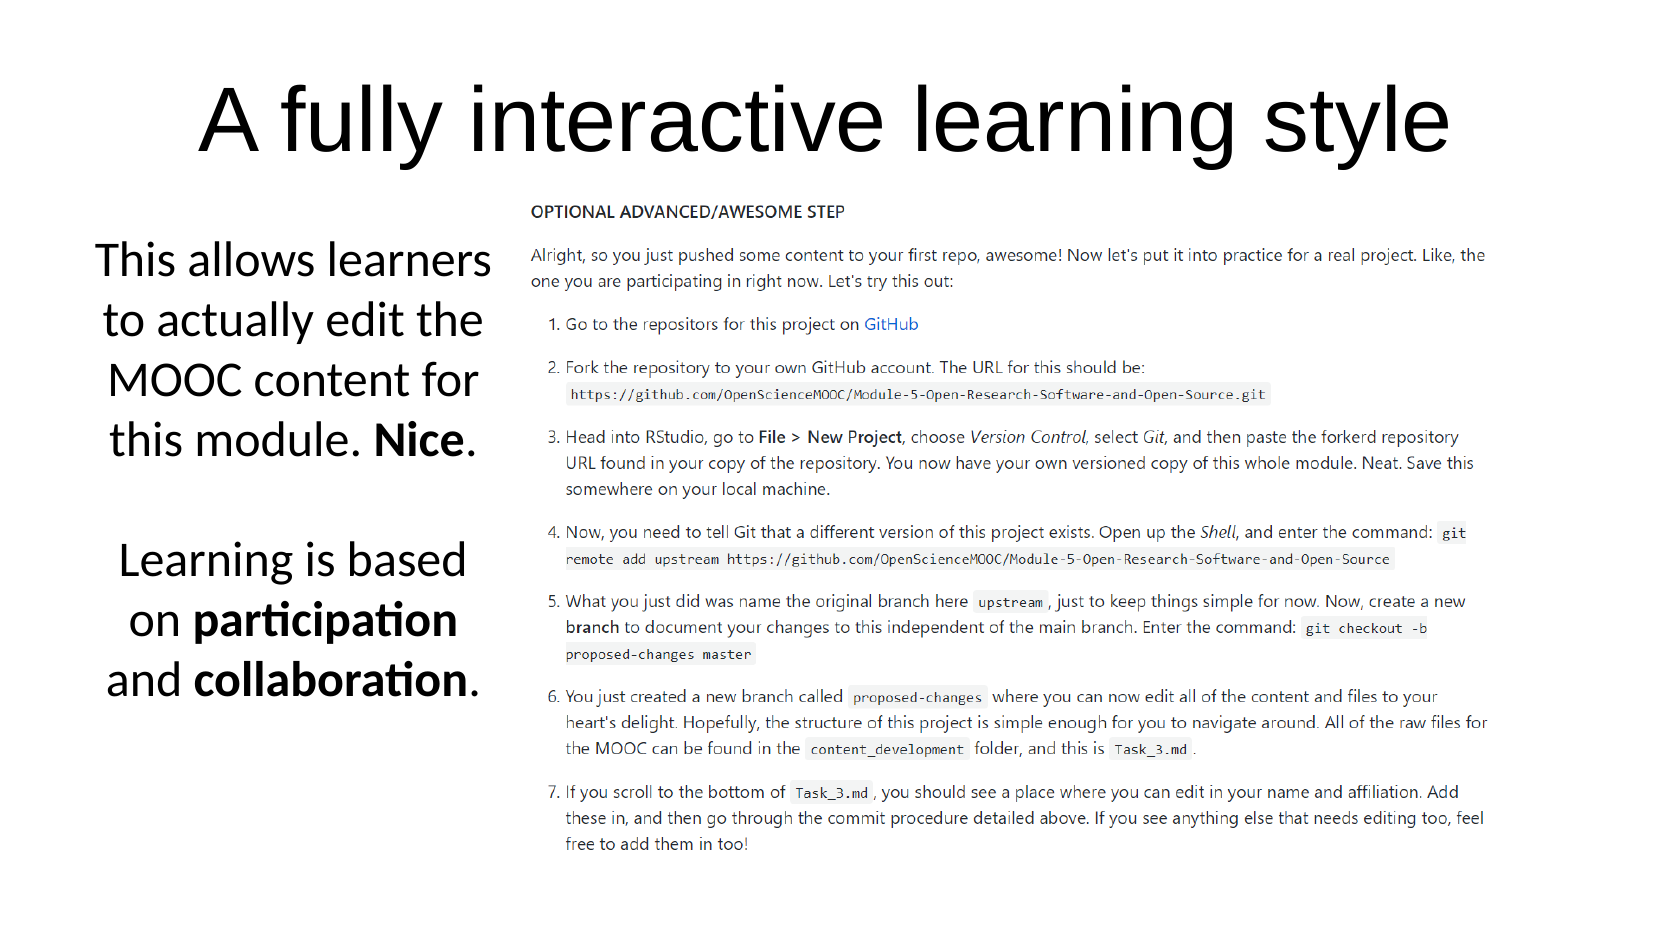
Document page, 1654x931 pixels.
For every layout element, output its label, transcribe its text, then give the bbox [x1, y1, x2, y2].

text_box This allows learners to actually edit the MOOC content for this module. Nice. Learning is based on participation and collaboration. [75, 219, 510, 714]
picture [510, 181, 1508, 870]
title A fully interactive learning style [82, 37, 1571, 193]
